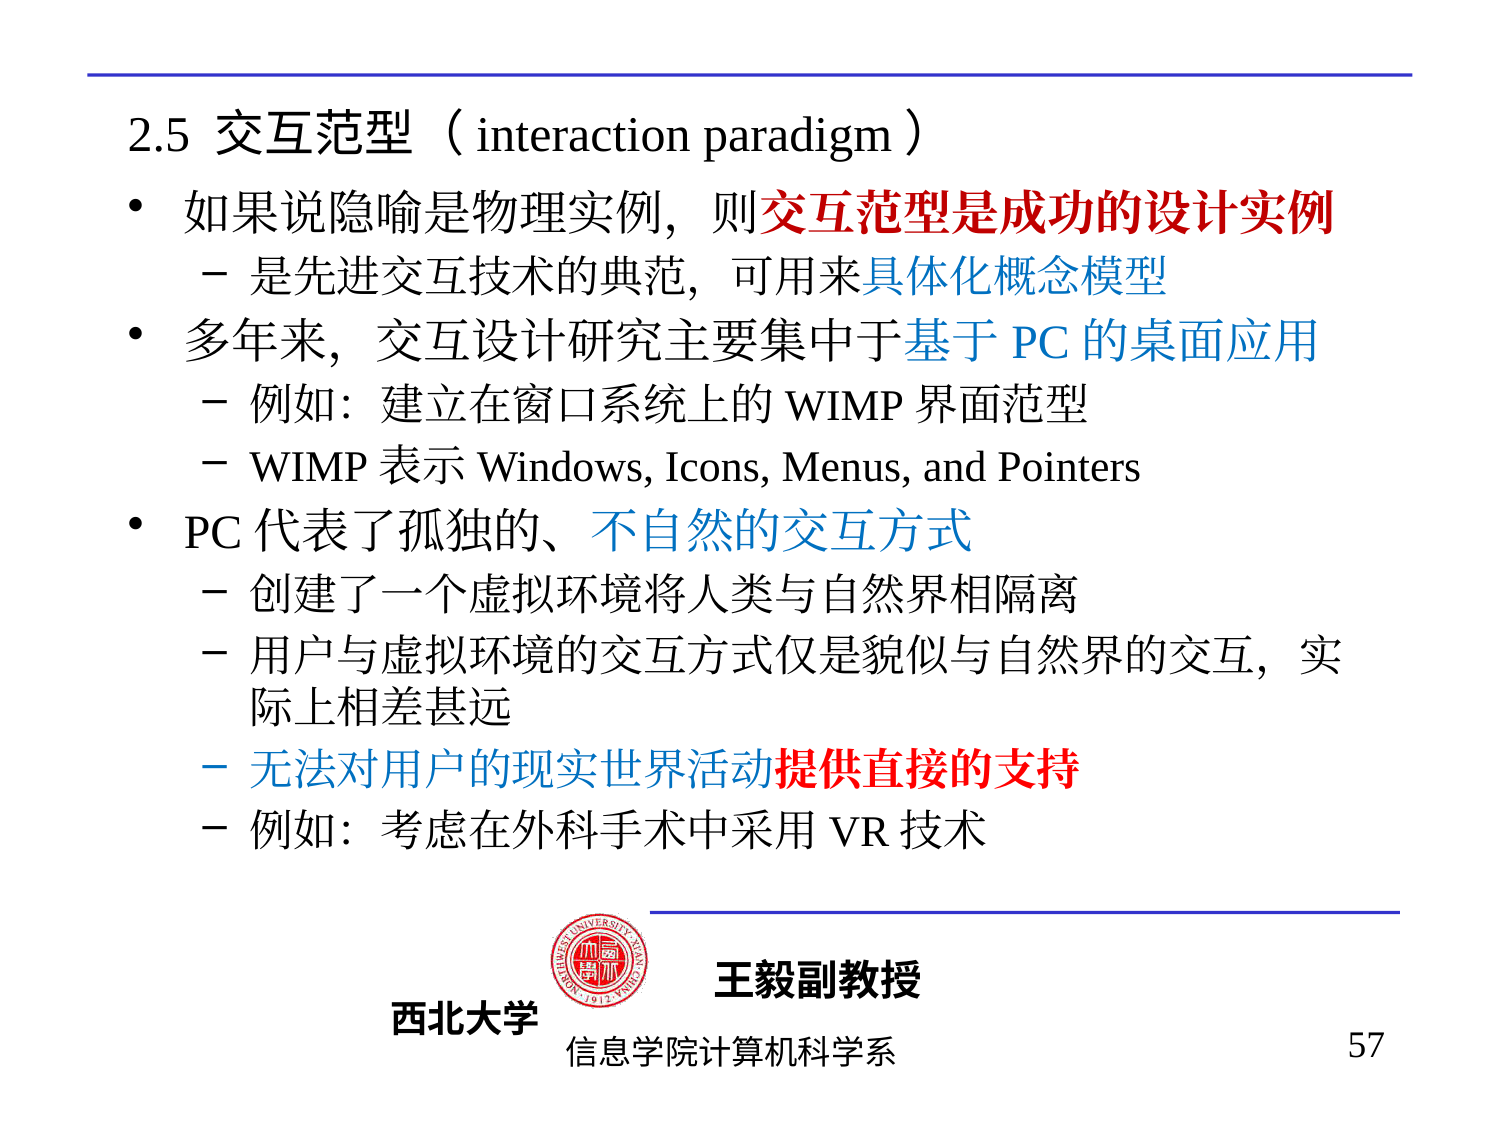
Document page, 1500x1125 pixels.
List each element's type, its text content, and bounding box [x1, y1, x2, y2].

list 如果说隐喻是物理实例，则交互范型是成功的设计实例 是先进交互技术的典范，可用来具体化概念模型 多年来，交互设计研究主要集中于基于PC的桌面应用 例如：建立在窗口系统上的WIMP界面范型 WIMP表示Windows, Icons, Menus, and Pointers PC代表了孤独的、不自然的交互方式 创建了一个虚拟环境将人类与自然界相隔离 用户与虚拟环境的交互方式仅是貌似与自然界的交互，实际上相差甚远 无法对用户的现实世界活动提供直接的支持 例如：考虑在外科手术中采用VR技术 [112, 174, 1388, 900]
title 2.5 交互范型（interaction paradigm） [112, 87, 1388, 174]
slide_number 57 [1087, 1012, 1401, 1088]
